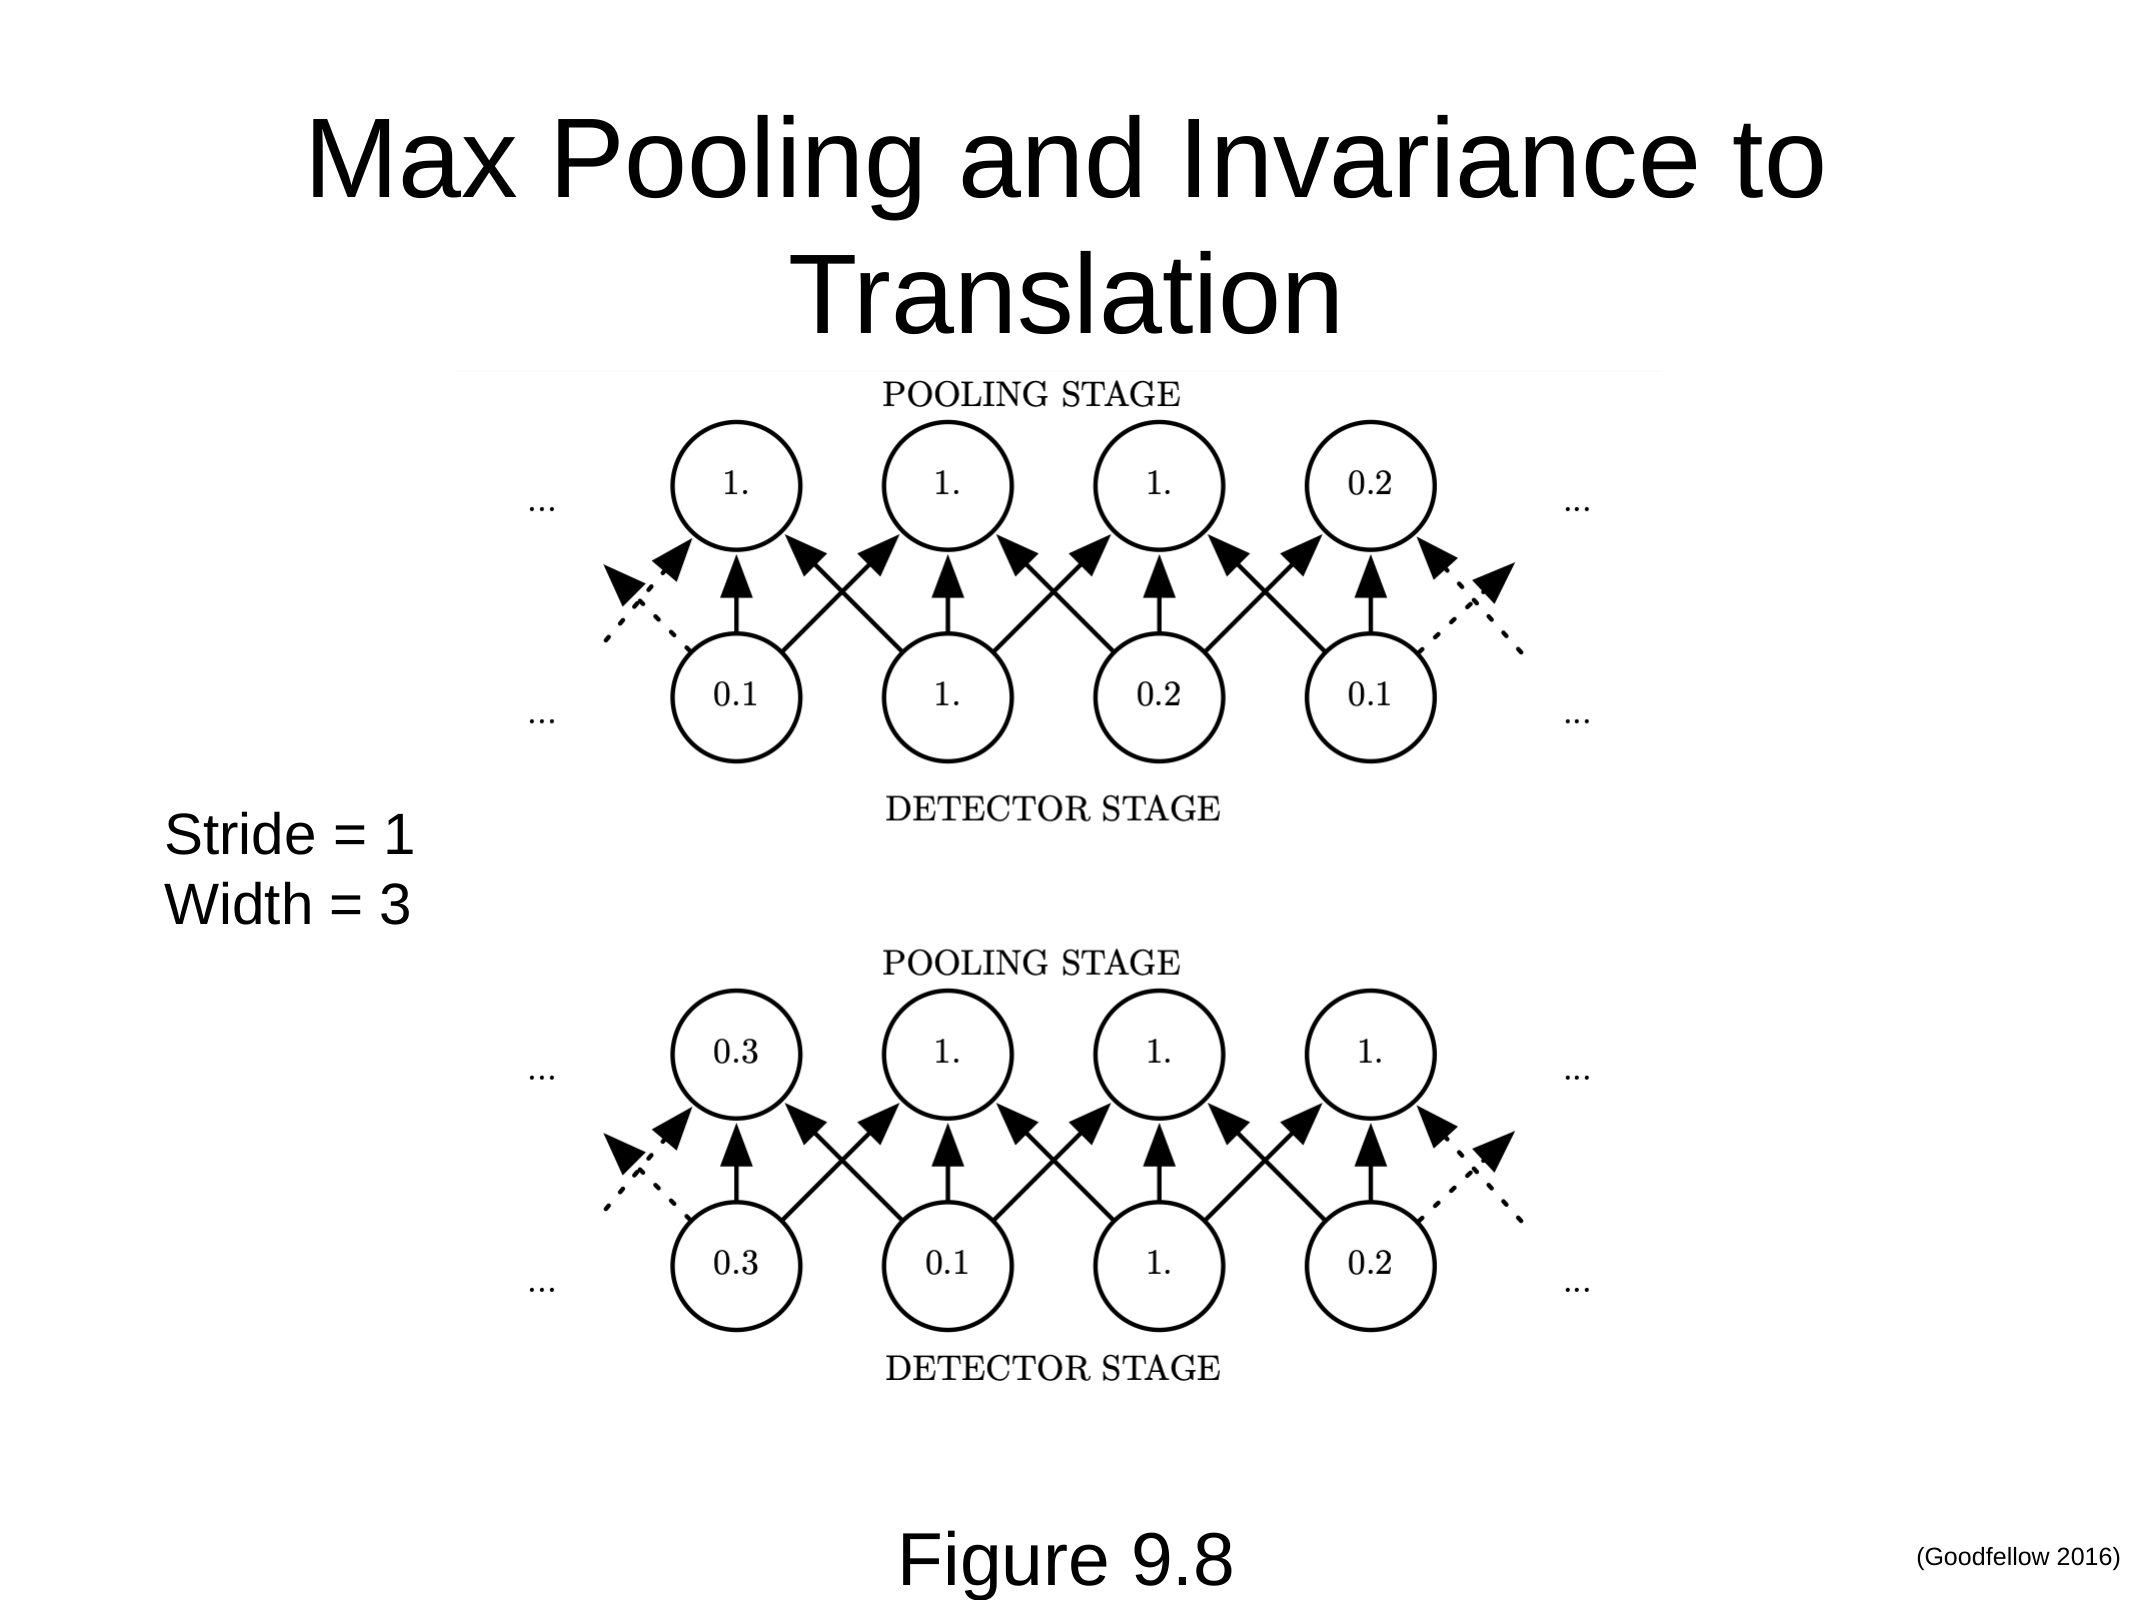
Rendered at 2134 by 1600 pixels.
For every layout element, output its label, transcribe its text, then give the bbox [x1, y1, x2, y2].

picture [454, 339, 1662, 1424]
title Max Pooling and Invariance to Translation [155, 72, 1978, 368]
text_box Figure 9.8 [889, 1501, 1244, 1600]
text_box Stride = 1 Width = 3 [156, 787, 449, 945]
